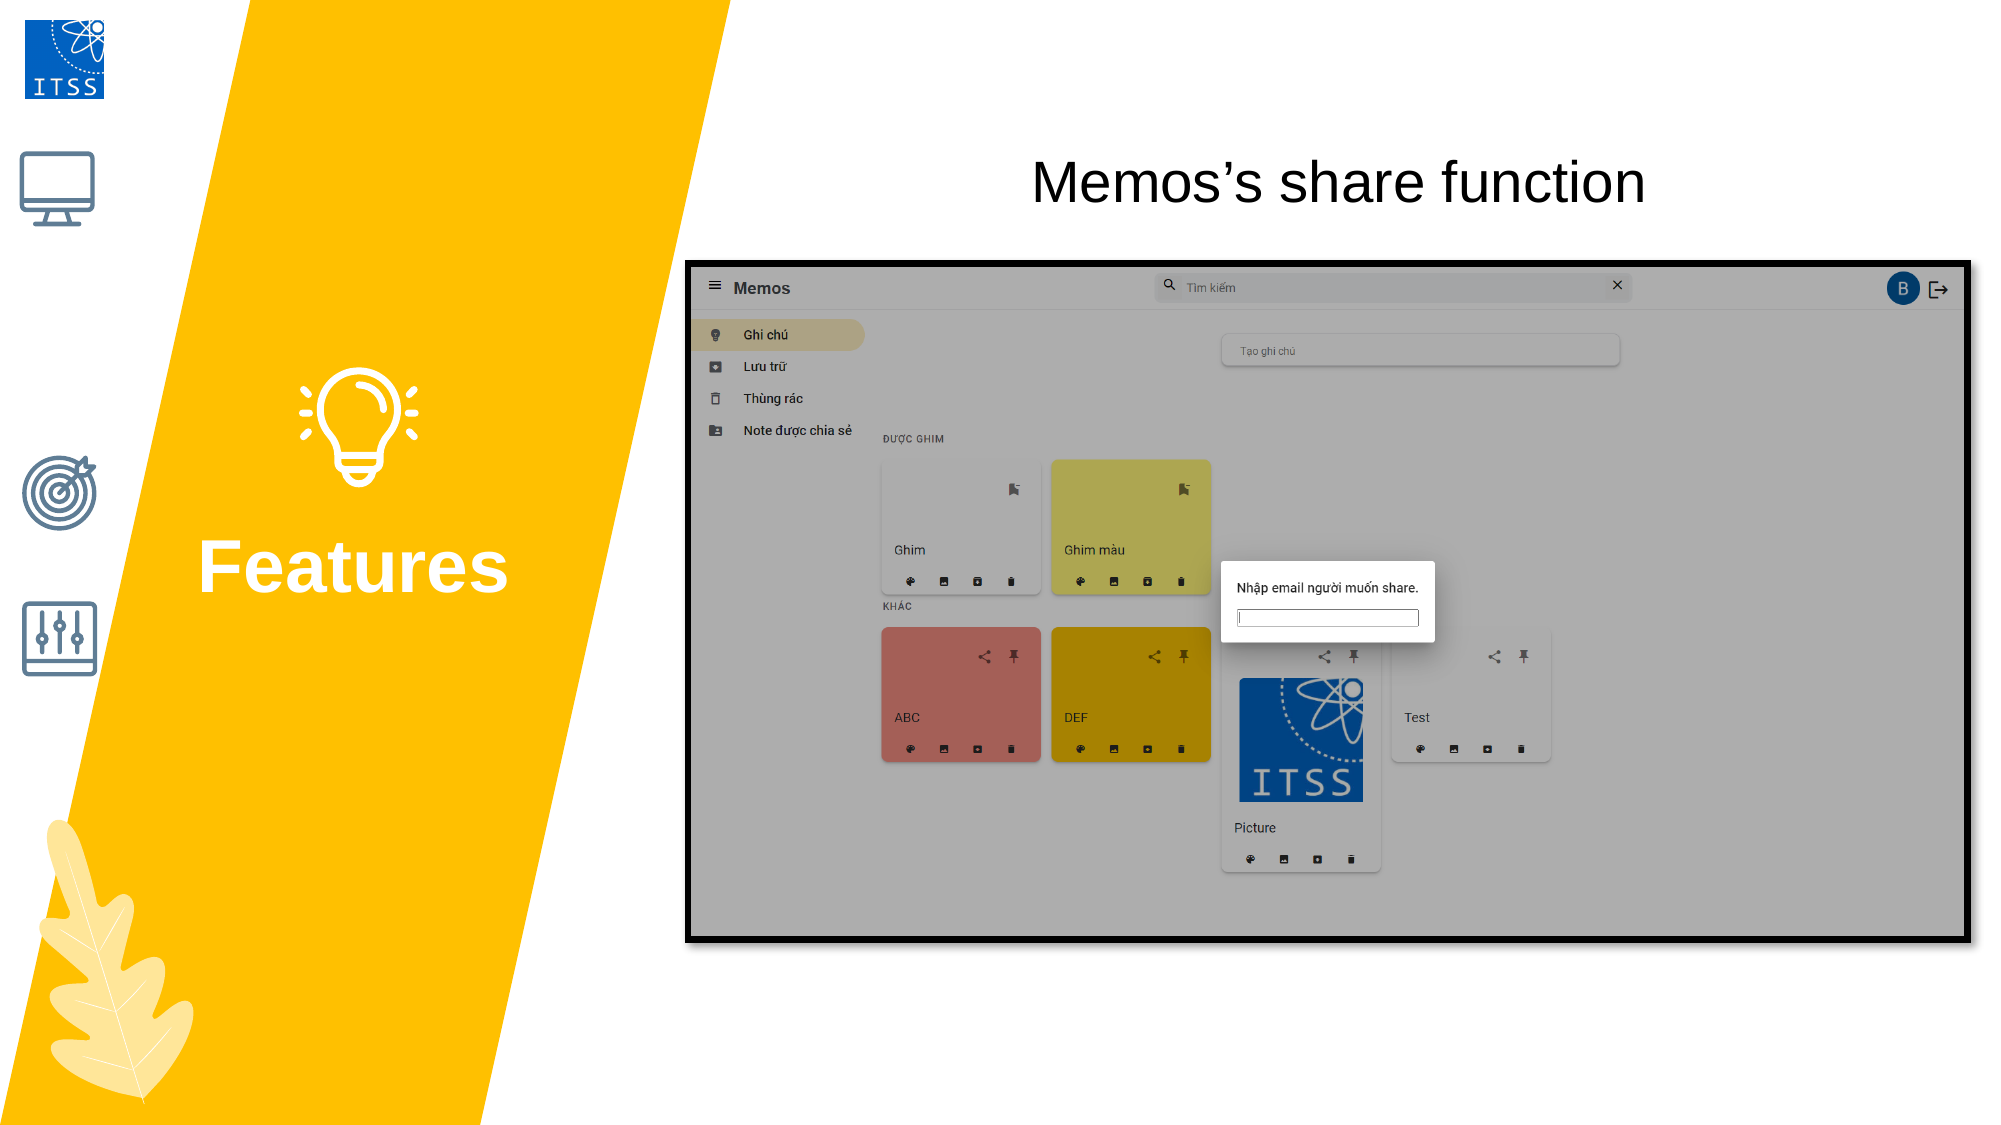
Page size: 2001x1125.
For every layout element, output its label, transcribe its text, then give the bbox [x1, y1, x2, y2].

picture [690, 266, 1965, 937]
text_box [19, 151, 95, 227]
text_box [21, 601, 98, 677]
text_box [298, 367, 420, 488]
text_box [22, 455, 97, 531]
picture [25, 20, 104, 99]
text_box Memos’s share function [938, 109, 1755, 215]
title Features [182, 487, 535, 638]
